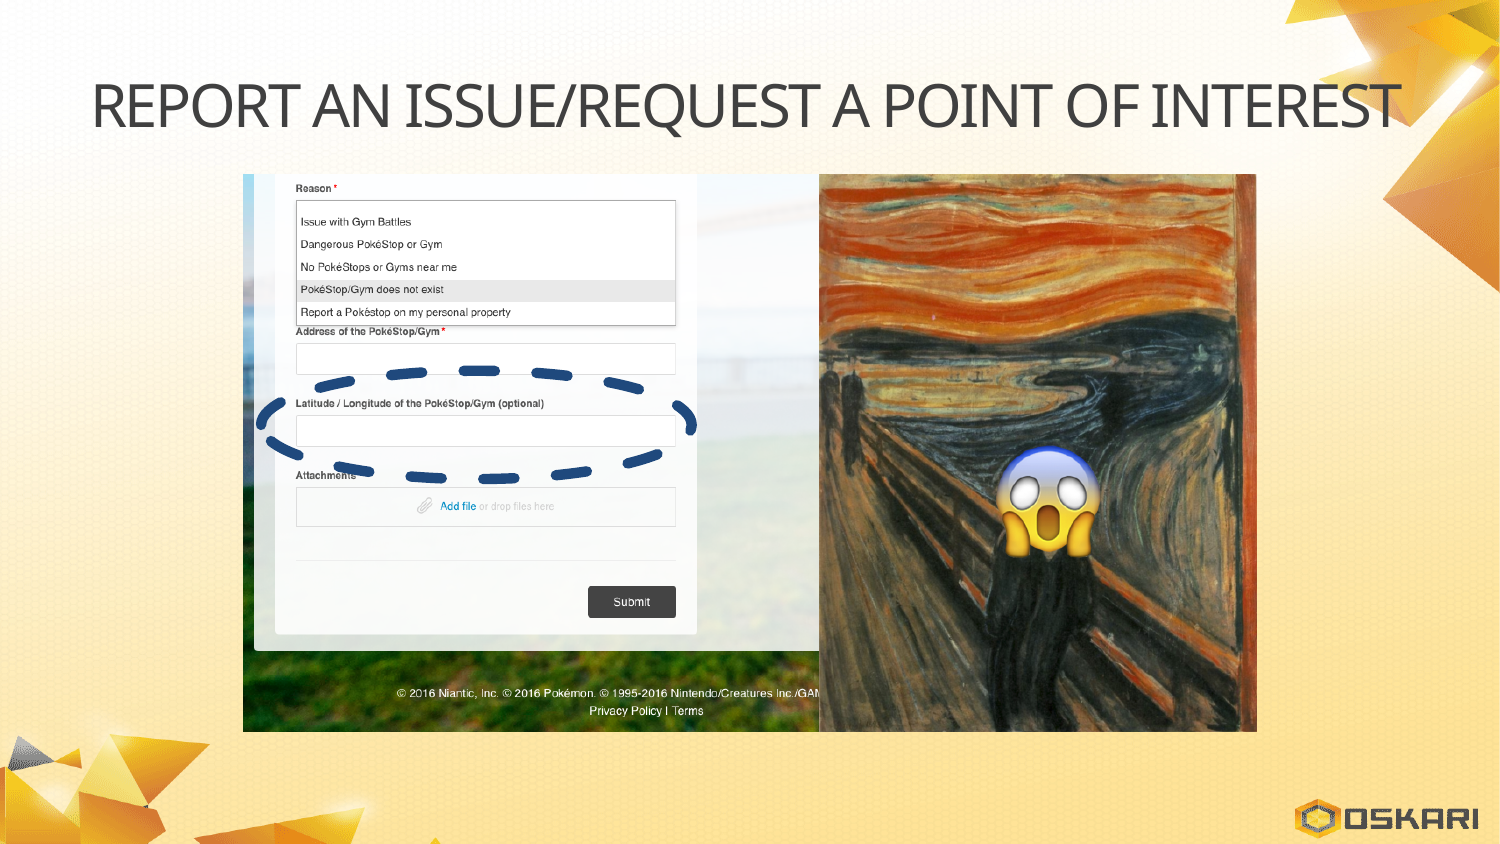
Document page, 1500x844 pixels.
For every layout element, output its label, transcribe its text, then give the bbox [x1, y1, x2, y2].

title report an issue/request a point of interest [75, 33, 1425, 175]
picture [0, 0, 1500, 844]
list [243, 174, 816, 732]
